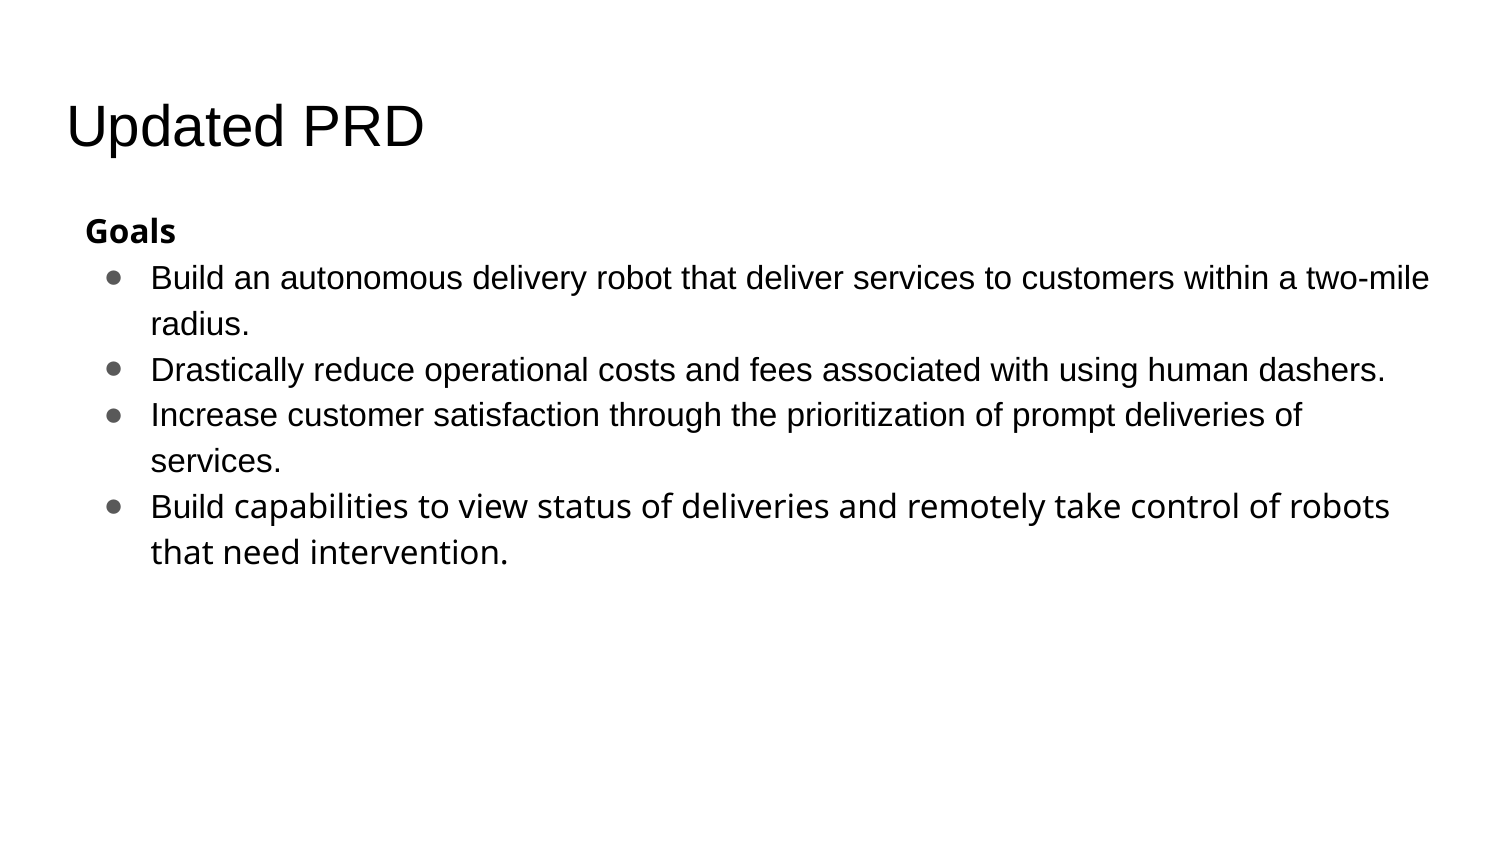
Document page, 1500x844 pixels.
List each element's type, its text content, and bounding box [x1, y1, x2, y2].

list Goals Build an autonomous delivery robot that deliver services to customers within a two-mile radius. Drastically reduce operational costs and fees associated with using human dashers. Increase customer satisfaction through the prioritization of prompt deliveries of services. Build capabilities to view status of deliveries and remotely take control of robots that need intervention. [51, 189, 1449, 750]
title Updated PRD [51, 72, 1449, 167]
